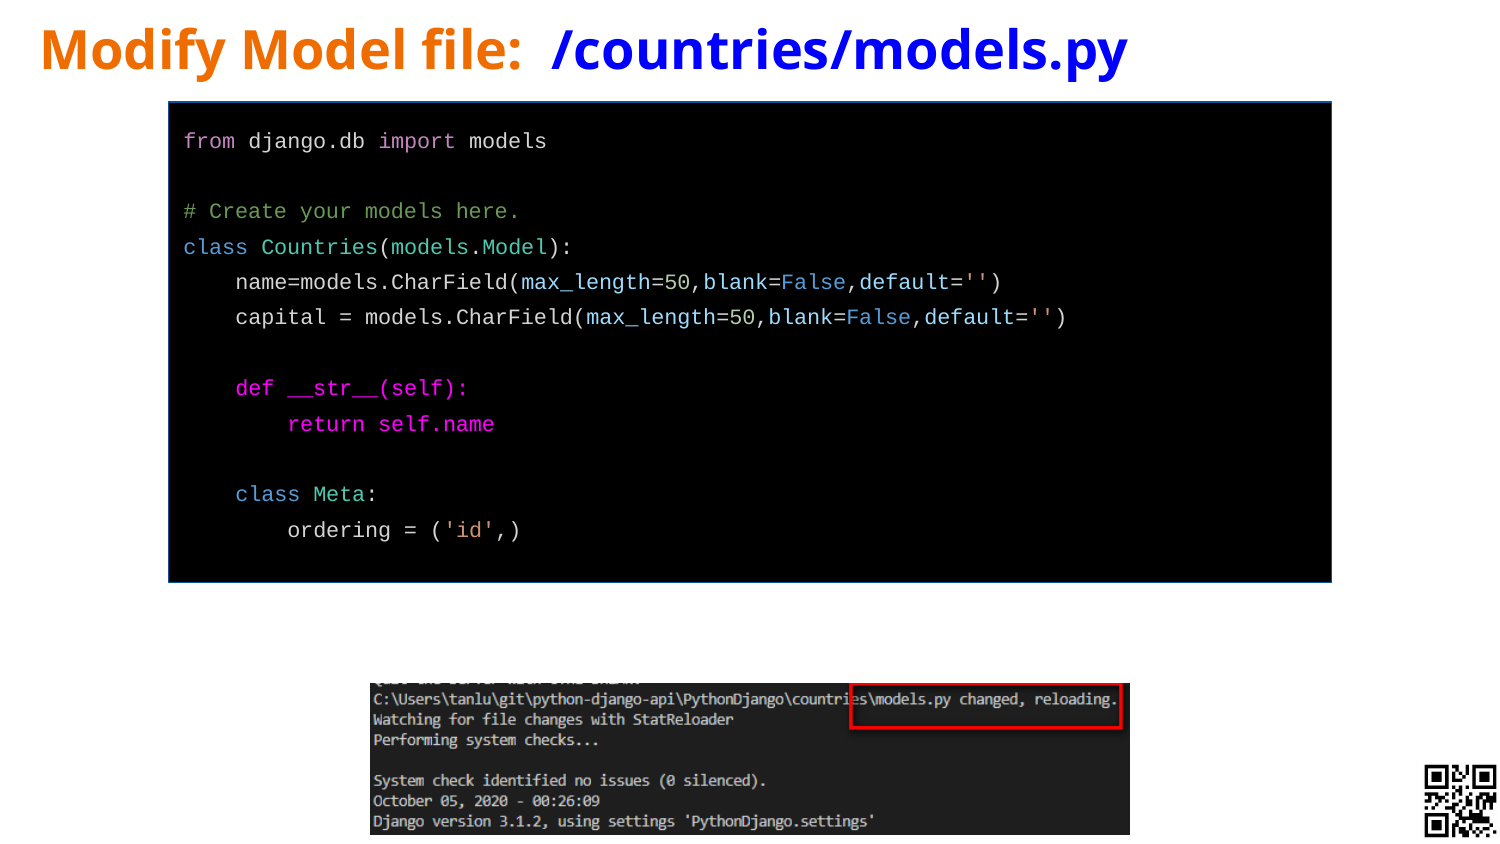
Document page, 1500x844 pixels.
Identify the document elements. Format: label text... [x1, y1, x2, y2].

picture [1421, 762, 1500, 839]
text_box from django.db import models # Create your models here. class Countries(models.Model): name=models.CharField(max_length=50,blank=False,default='') capital = models.CharField(max_length=50,blank=False,default='') def __str__(self): return self.name class Meta: ordering = ('id',) [168, 102, 1332, 583]
picture [370, 683, 1130, 835]
title Modify Model file: /countries/models.py [24, 0, 1422, 86]
